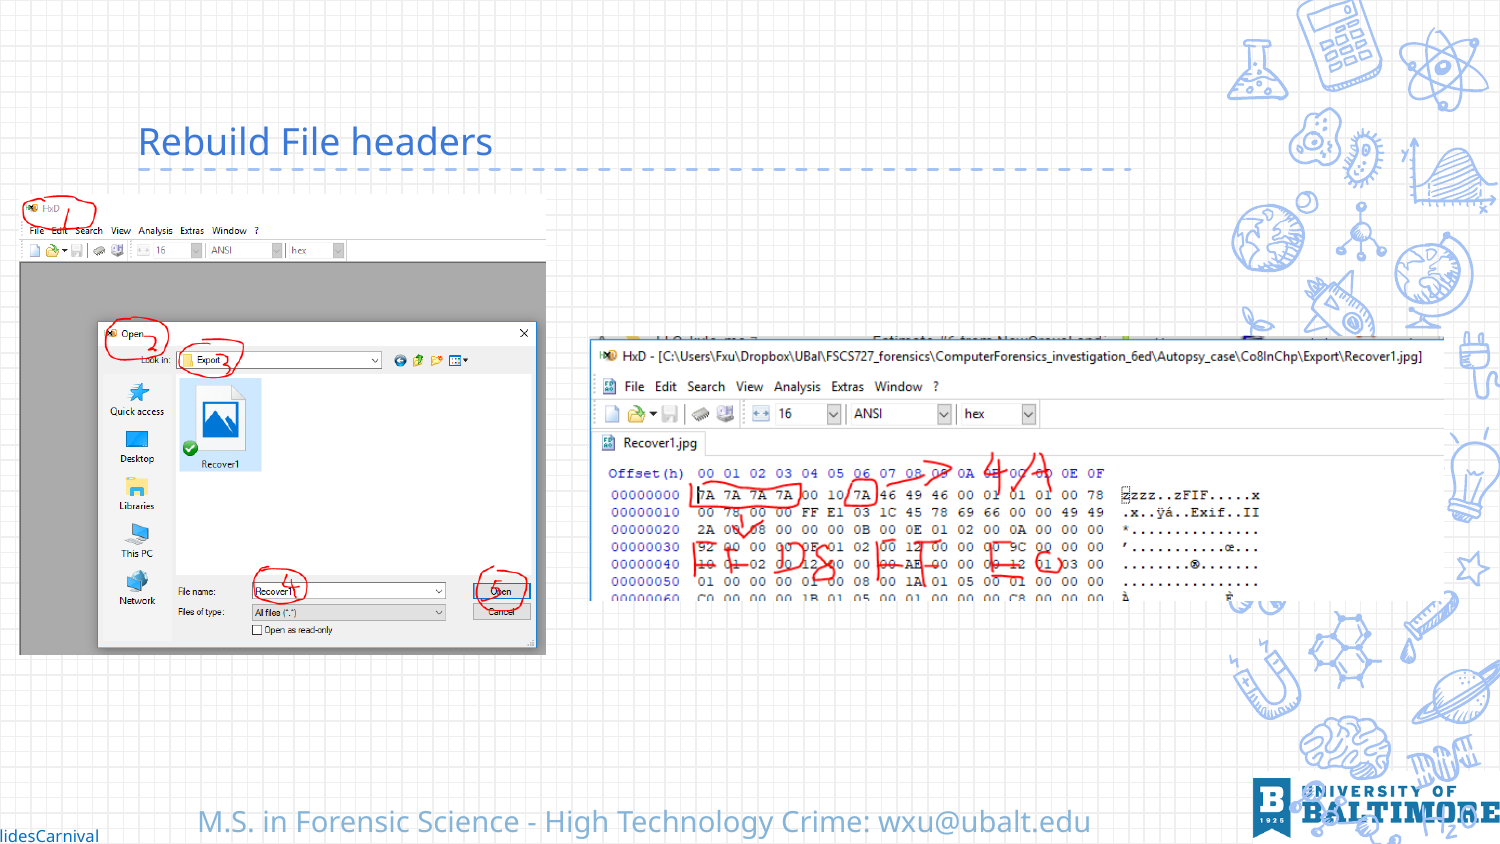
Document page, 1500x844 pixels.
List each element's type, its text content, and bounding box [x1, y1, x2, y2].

title Rebuild File headers [122, 36, 1130, 178]
picture [1365, 817, 1376, 833]
picture [19, 194, 547, 655]
picture [1327, 813, 1336, 822]
picture [589, 336, 1444, 602]
picture [1316, 786, 1321, 797]
picture [1253, 771, 1500, 844]
